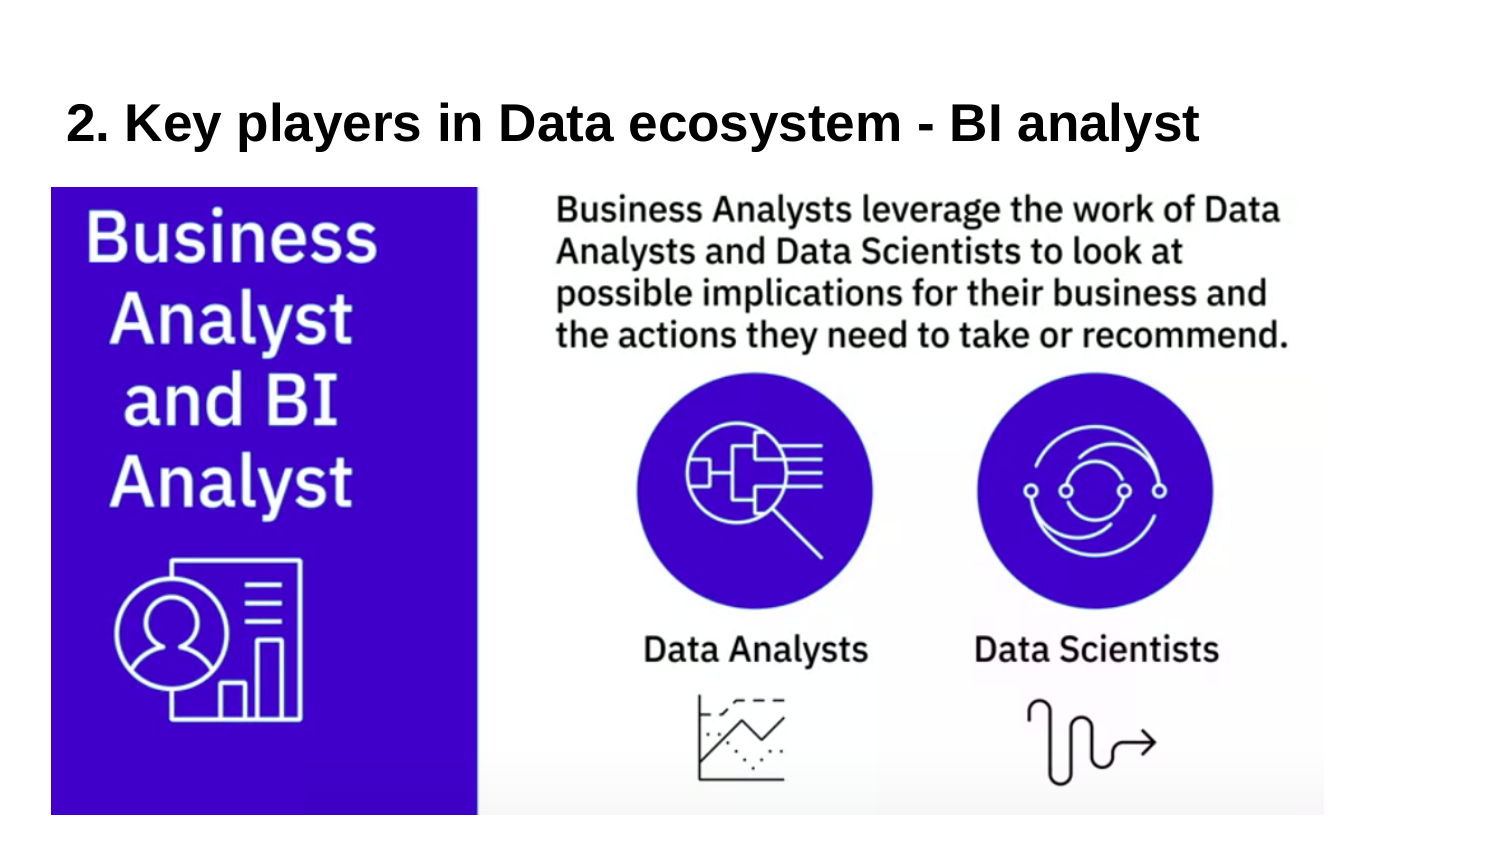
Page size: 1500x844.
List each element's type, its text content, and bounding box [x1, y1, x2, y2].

picture [50, 187, 1324, 815]
title 2. Key players in Data ecosystem - BI analyst [51, 72, 1449, 167]
